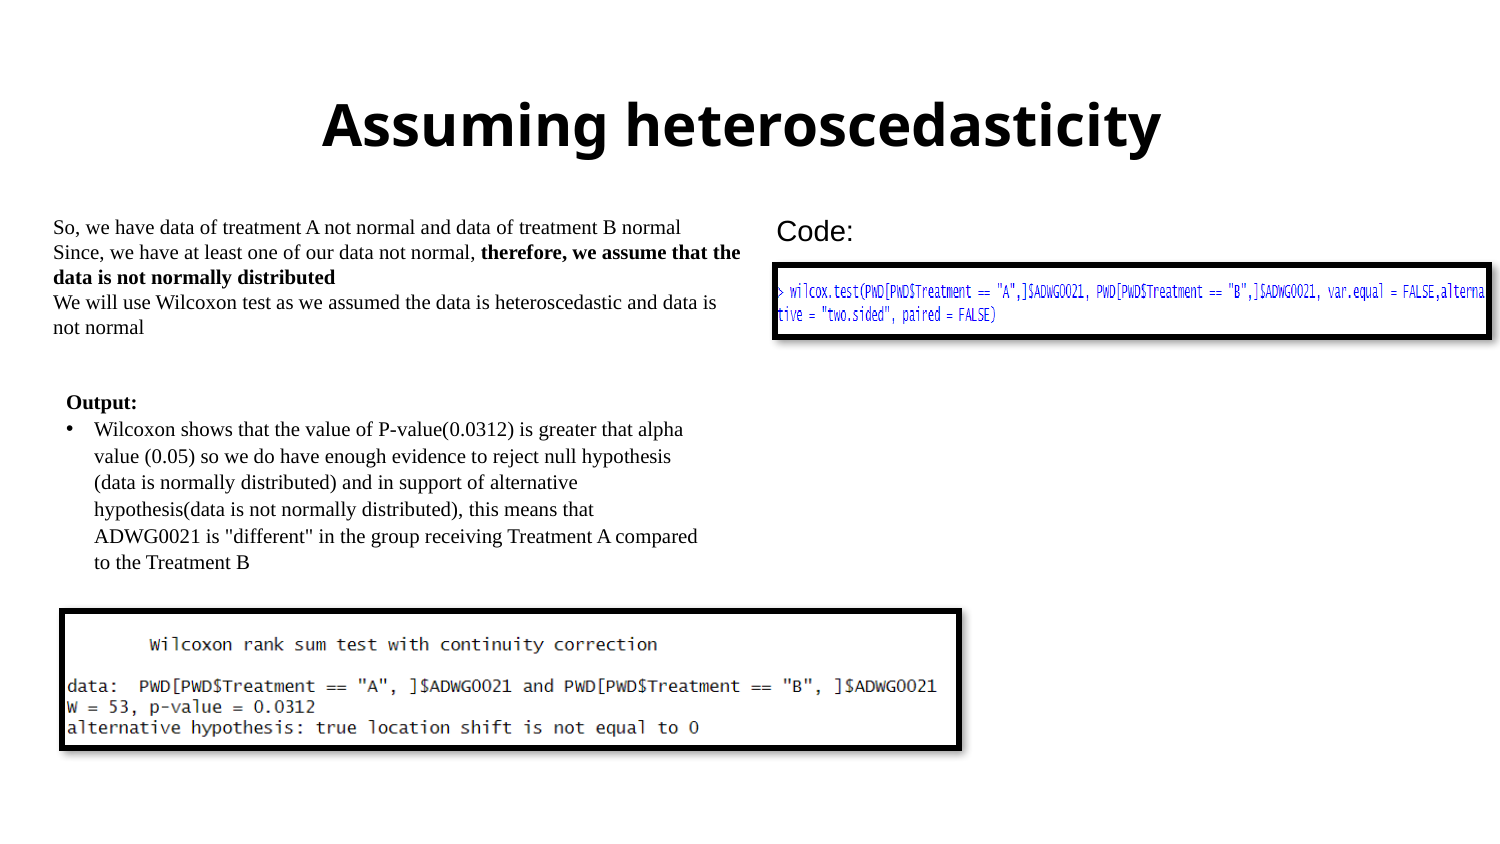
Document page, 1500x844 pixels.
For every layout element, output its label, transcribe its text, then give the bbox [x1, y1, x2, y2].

text_box Code: [761, 205, 1041, 255]
picture [65, 613, 956, 746]
title Assuming heteroscedasticity [51, 72, 1449, 167]
picture [778, 268, 1487, 334]
text_box So, we have data of treatment A not normal and data of treatment B normal Since, we have at least one of our data not normal, therefore, we assume that the data is not normally distributed We will use Wilcoxon test as we assumed the data is heteroscedastic and data is not normal [38, 206, 762, 346]
list Output: Wilcoxon shows that the value of P-value(0.0312) is greater that alpha value (0.05) so we do have enough evidence to reject null hypothesis (data is normally distributed) and in support of alternative hypothesis(data is not normally distributed), this means that ADWG0021 is "different" in the group receiving Treatment A compared to the Treatment B [51, 372, 716, 598]
